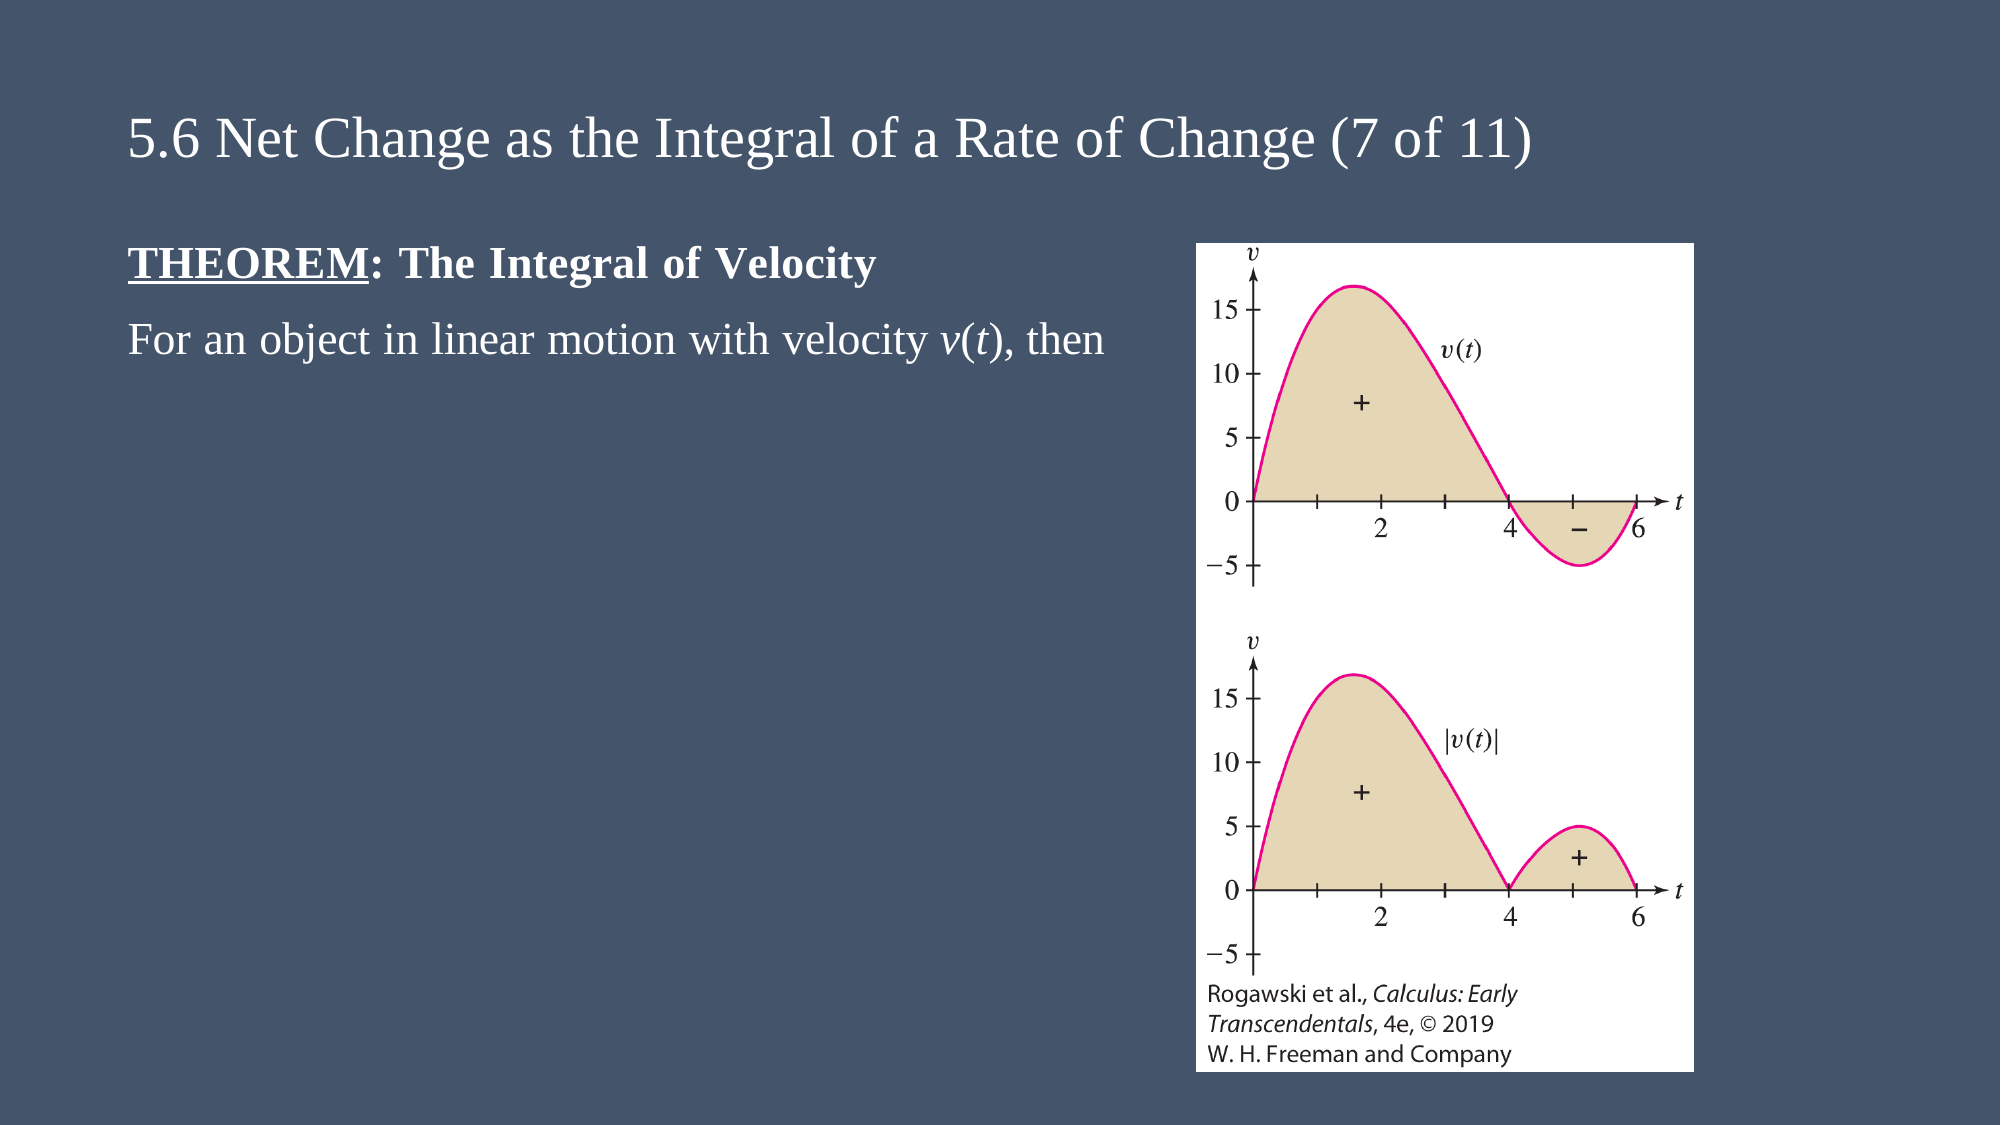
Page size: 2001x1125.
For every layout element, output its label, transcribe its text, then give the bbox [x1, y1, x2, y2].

picture [1196, 243, 1694, 1072]
title 5.6 Net Change as the Integral of a Rate of Change (7 of 11) [112, 99, 1775, 203]
